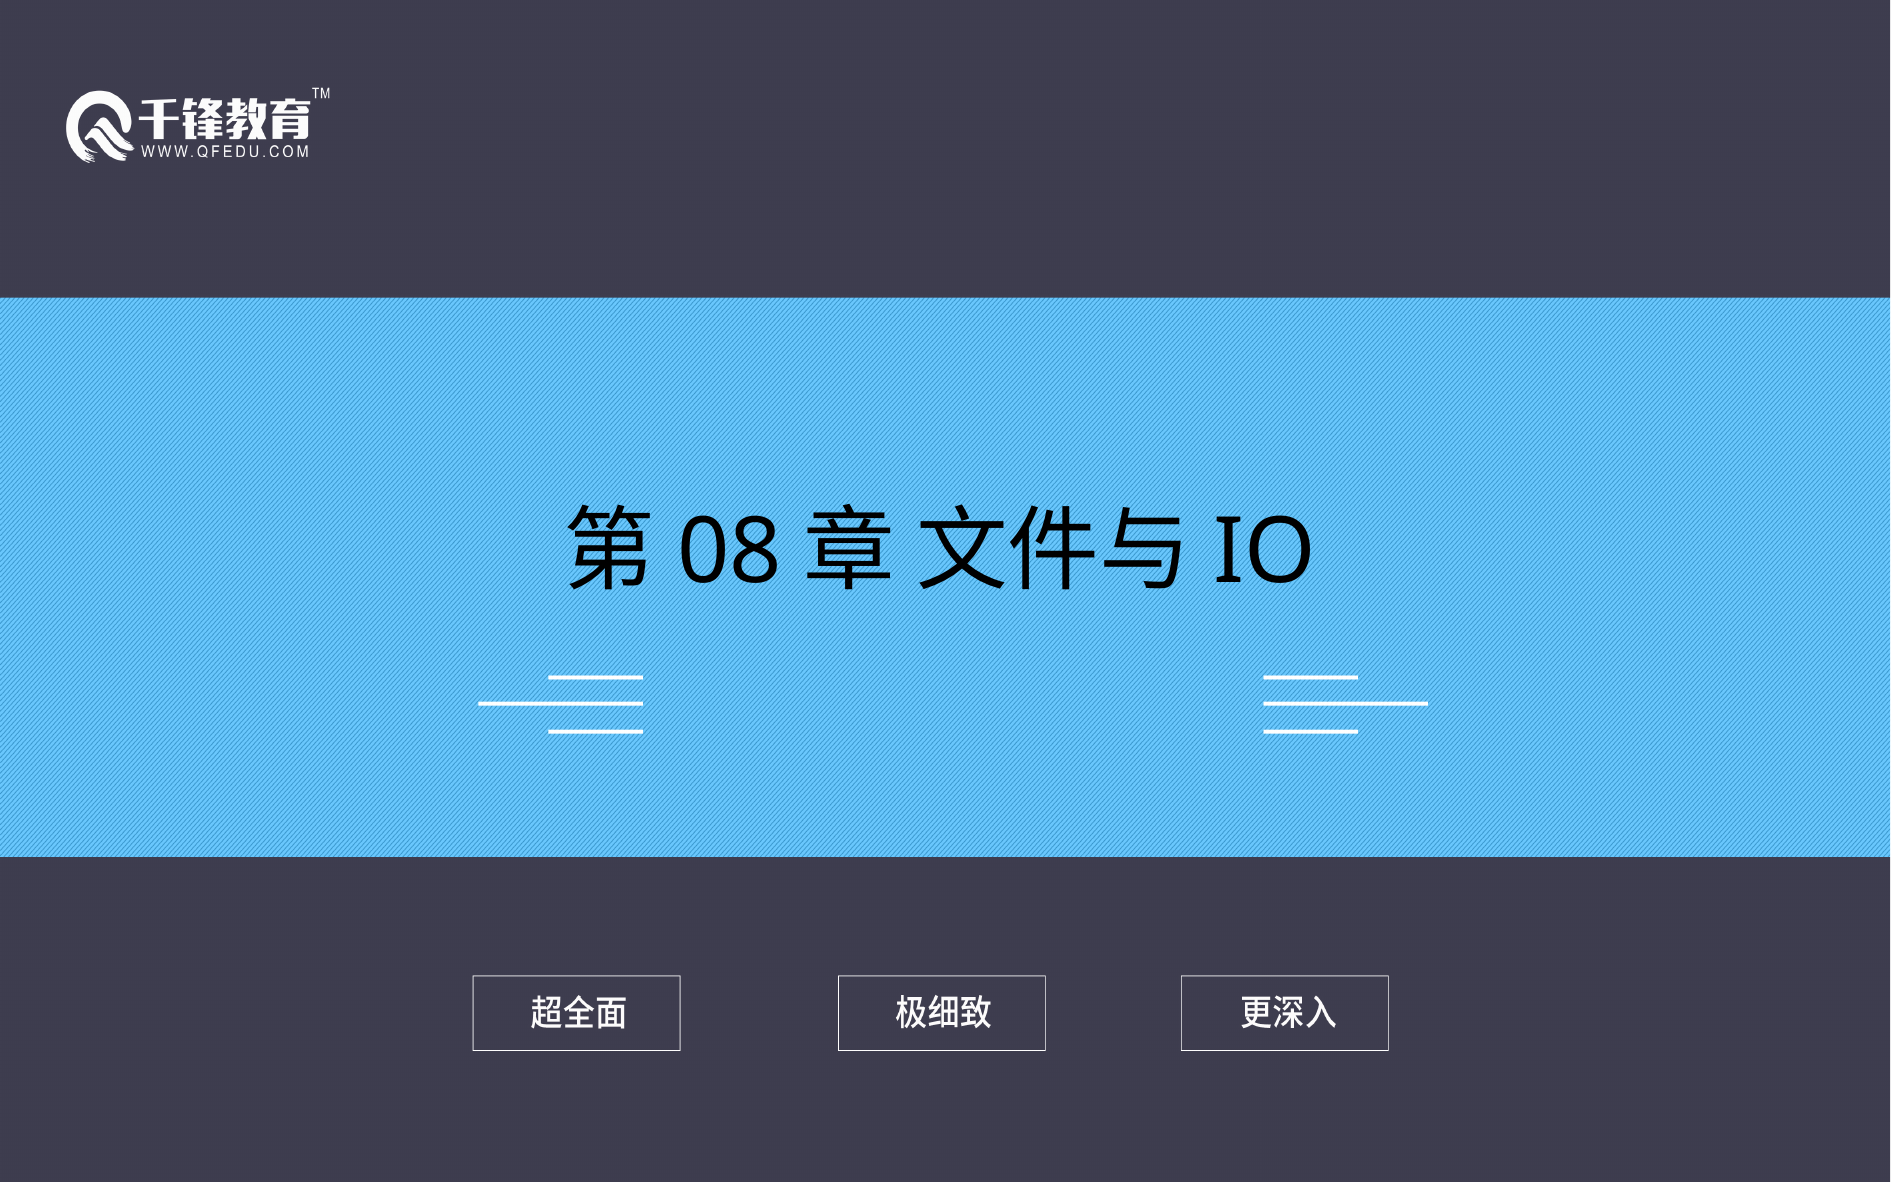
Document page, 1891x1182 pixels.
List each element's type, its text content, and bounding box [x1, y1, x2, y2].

title 第08章 文件与IO [136, 466, 1744, 626]
picture [0, 0, 1891, 1182]
